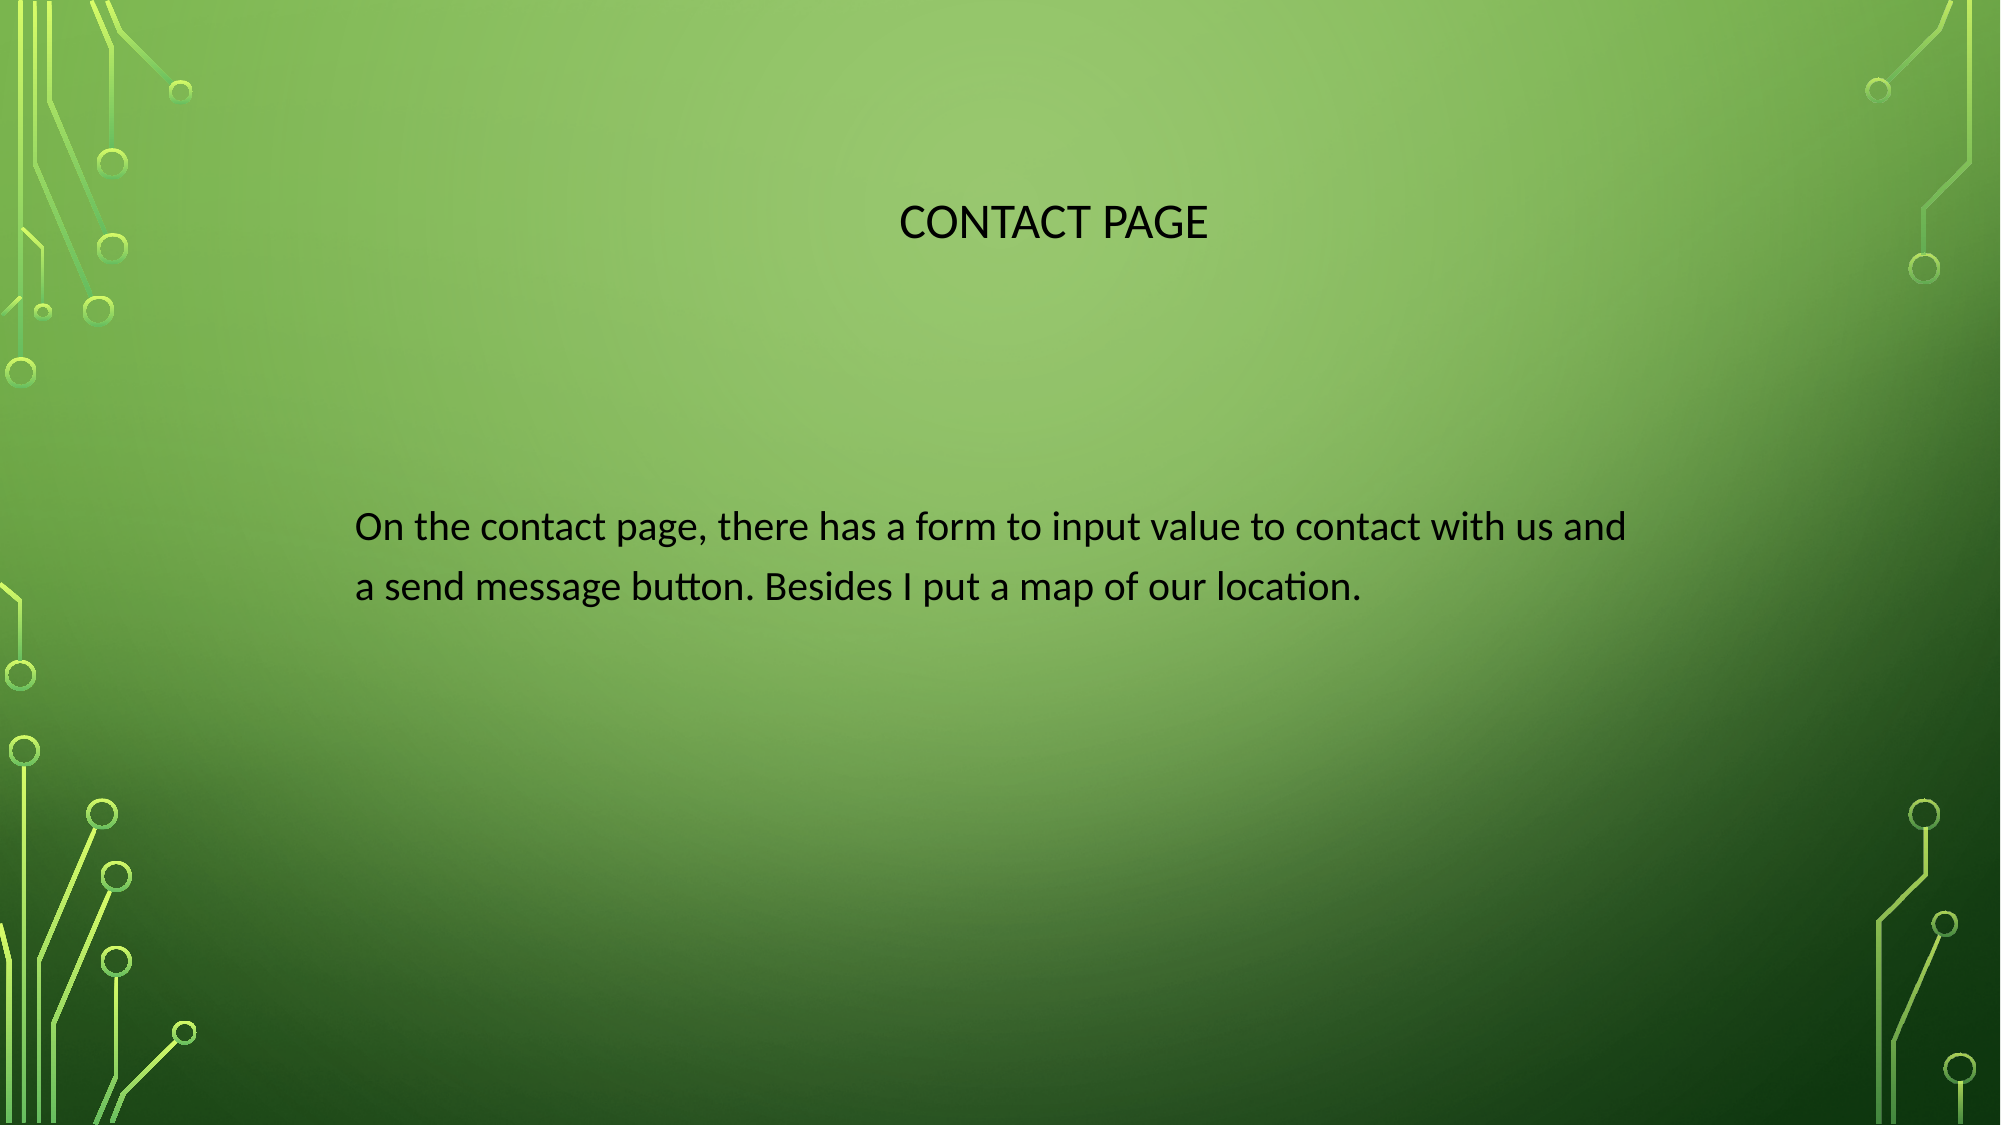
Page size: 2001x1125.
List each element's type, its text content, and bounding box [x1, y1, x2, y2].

title contact page [187, 101, 1813, 344]
list On the contact page, there has a form to input value to contact with us and a send message button. Besides I put a map of our location. [339, 481, 1659, 909]
